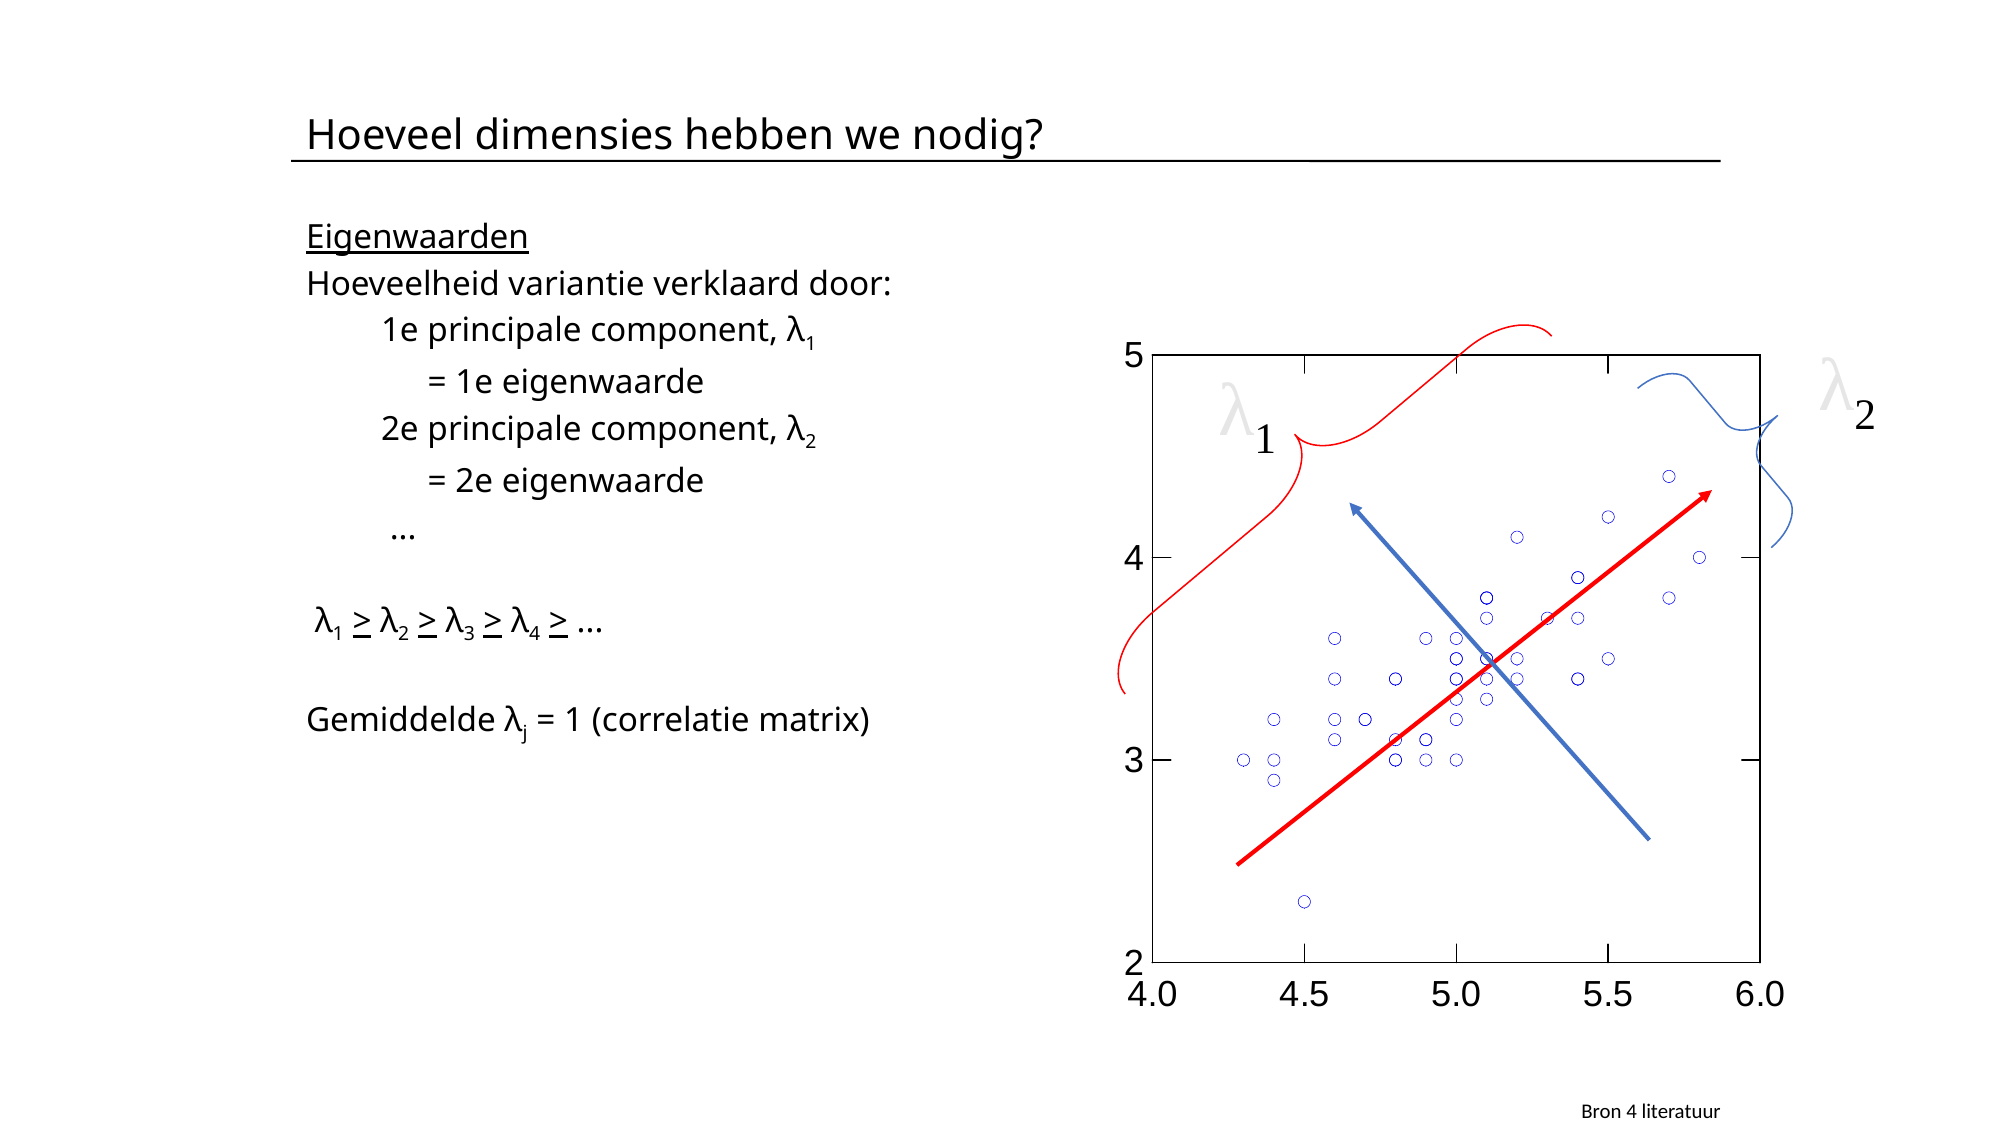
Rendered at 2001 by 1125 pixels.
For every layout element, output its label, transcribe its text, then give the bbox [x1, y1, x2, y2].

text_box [1031, 302, 1894, 1053]
text_box Bron 4 literatuur [1446, 1090, 1736, 1125]
text_box Hoeveel dimensies hebben we nodig? [291, 100, 1484, 166]
text_box Eigenwaarden Hoeveelheid variantie verklaard door: 1e principale component, λ1 = 1e eigenwaarde 2e principale component, λ2 = 2e eigenwaarde ... λ1 > λ2 > λ3 > λ4 > ... Gemiddelde λj = 1 (correlatie matrix) [291, 208, 1000, 775]
